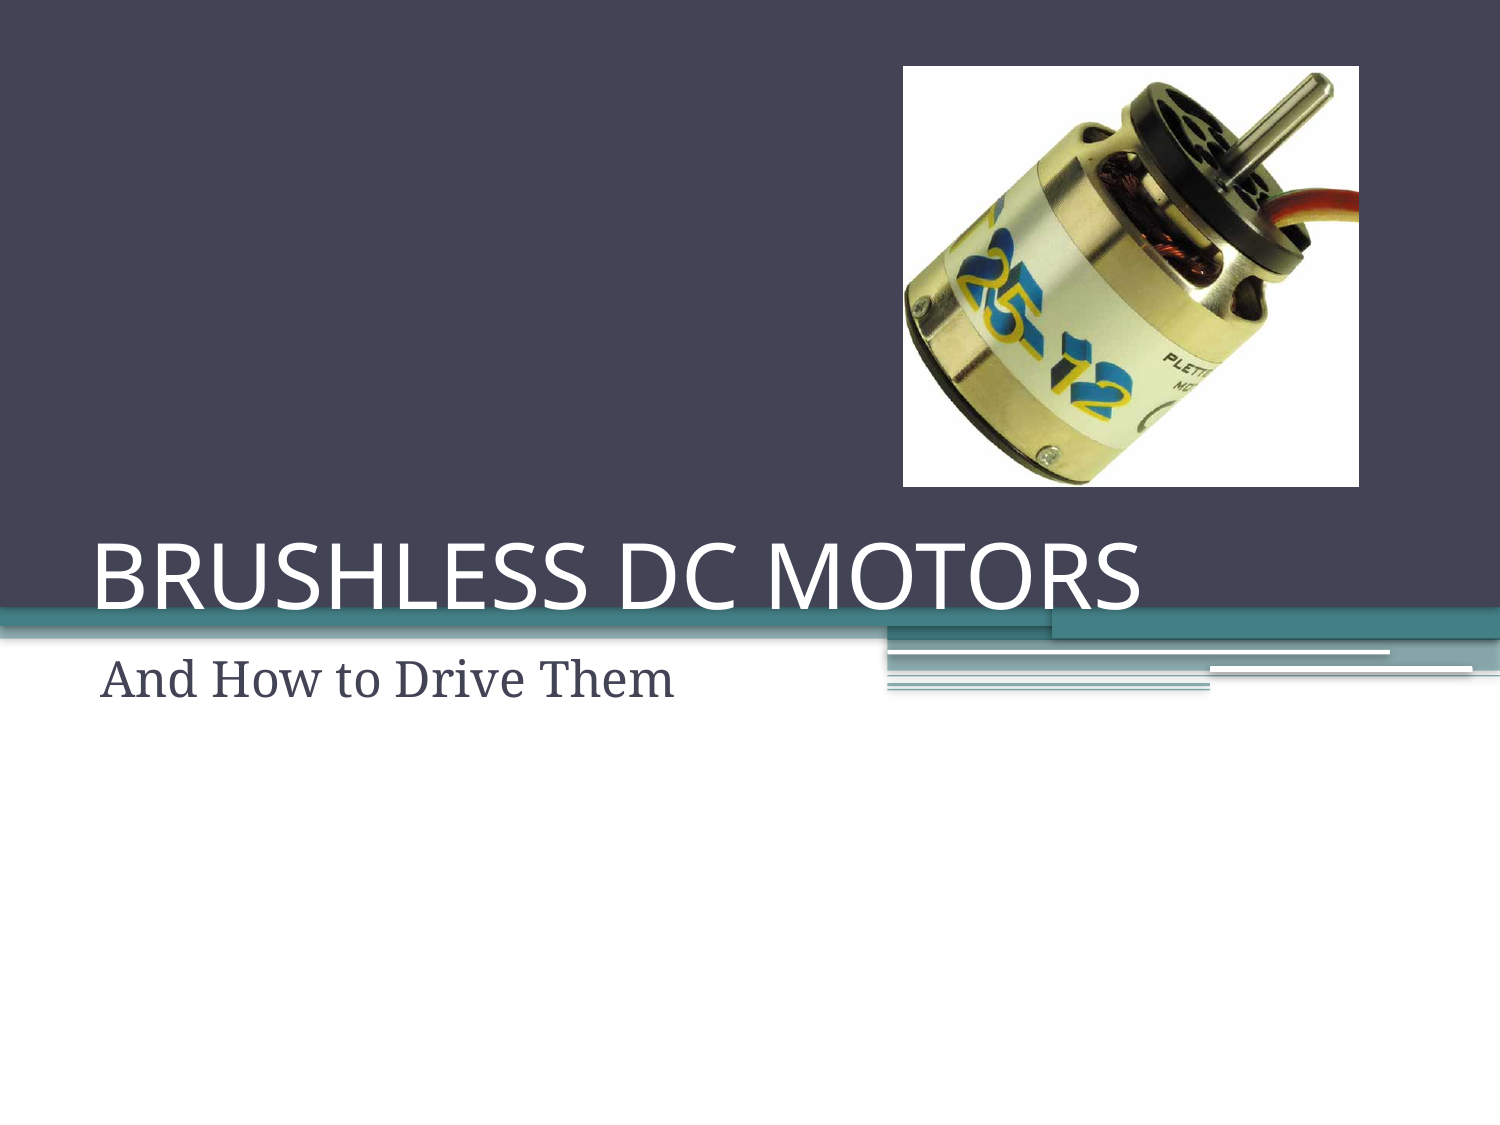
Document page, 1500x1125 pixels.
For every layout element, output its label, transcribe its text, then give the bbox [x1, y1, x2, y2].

subtitle And How to Drive Them [75, 639, 888, 928]
picture [903, 66, 1359, 487]
title BRUSHLESS DC MOTORS [75, 394, 1463, 636]
